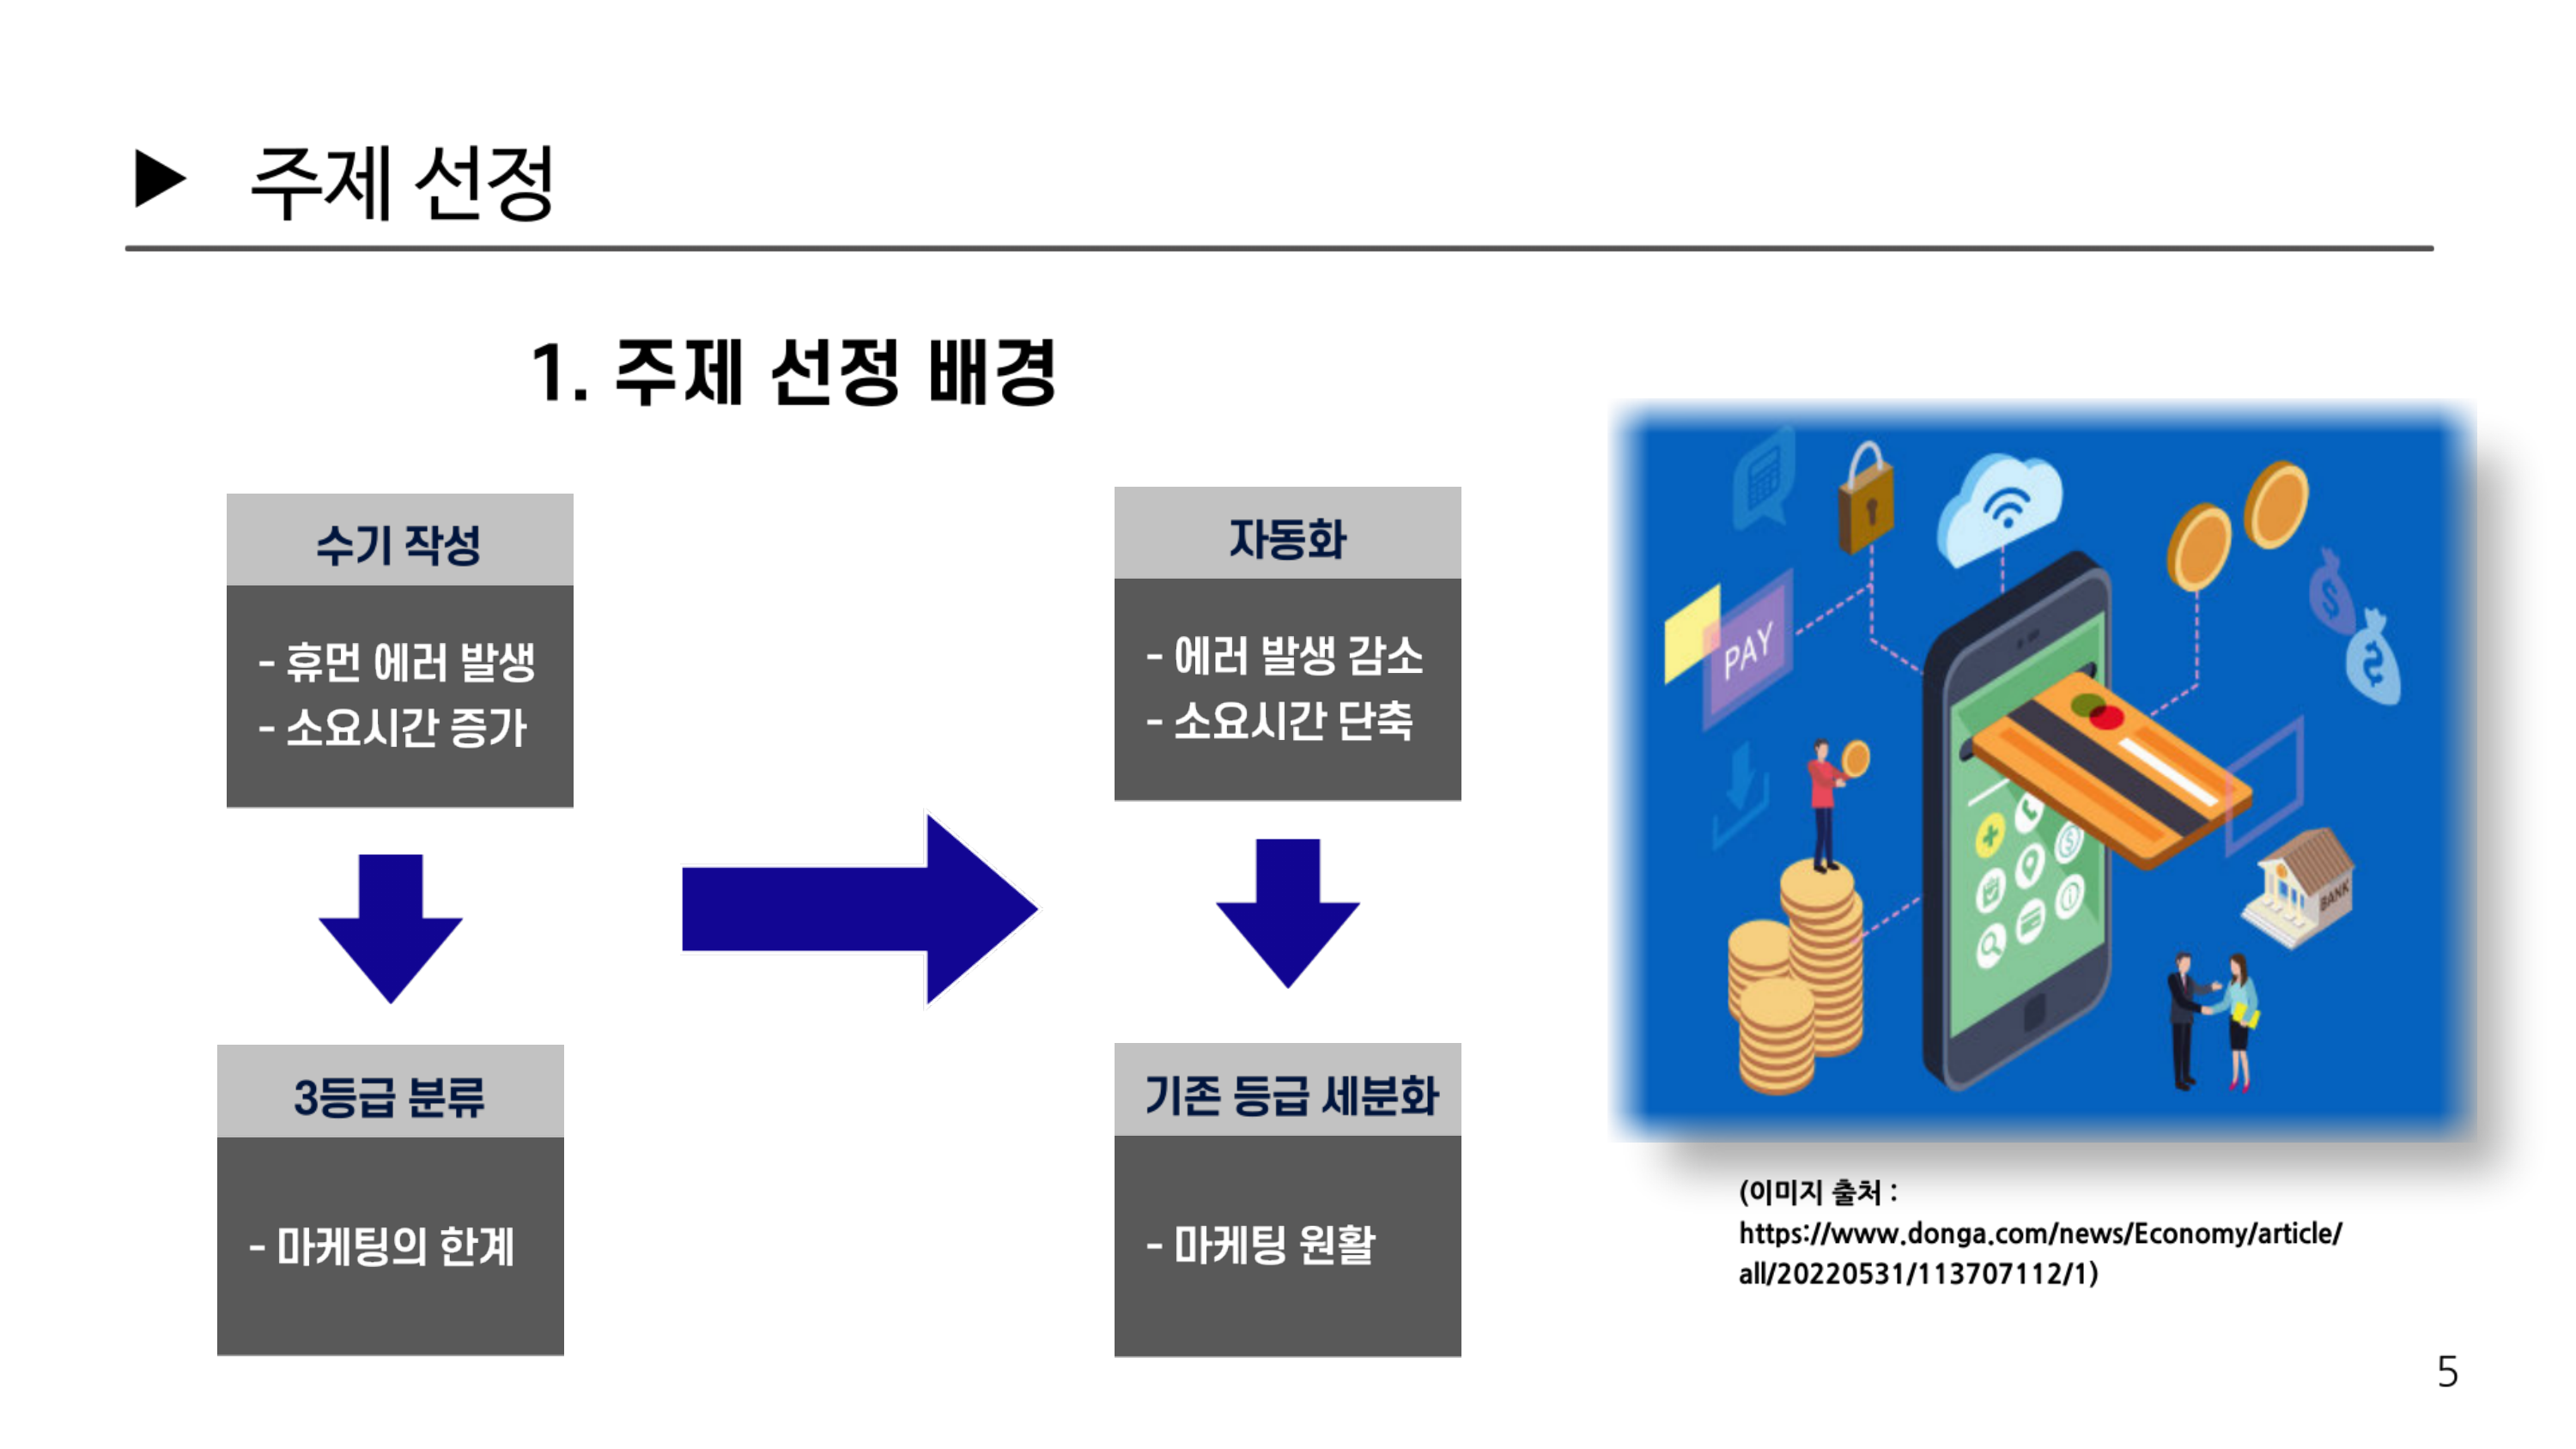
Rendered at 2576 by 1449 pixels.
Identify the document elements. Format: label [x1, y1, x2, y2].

text_box [217, 1137, 564, 1356]
text_box [315, 856, 466, 1003]
text_box [217, 1045, 564, 1053]
picture [187, 1054, 574, 1167]
picture [1046, 67, 2576, 1449]
text_box [632, 244, 2434, 252]
text_box [227, 493, 574, 501]
text_box [1115, 579, 1461, 802]
text_box [227, 585, 574, 809]
text_box [1115, 1136, 1461, 1358]
picture [183, 502, 583, 615]
text_box [1115, 1043, 1461, 1051]
picture [1133, 1203, 1414, 1315]
picture [246, 621, 575, 798]
picture [96, 97, 1139, 488]
text_box [680, 808, 1044, 1012]
text_box [1212, 841, 1364, 987]
picture [235, 1206, 556, 1317]
text_box [1607, 398, 2478, 1143]
